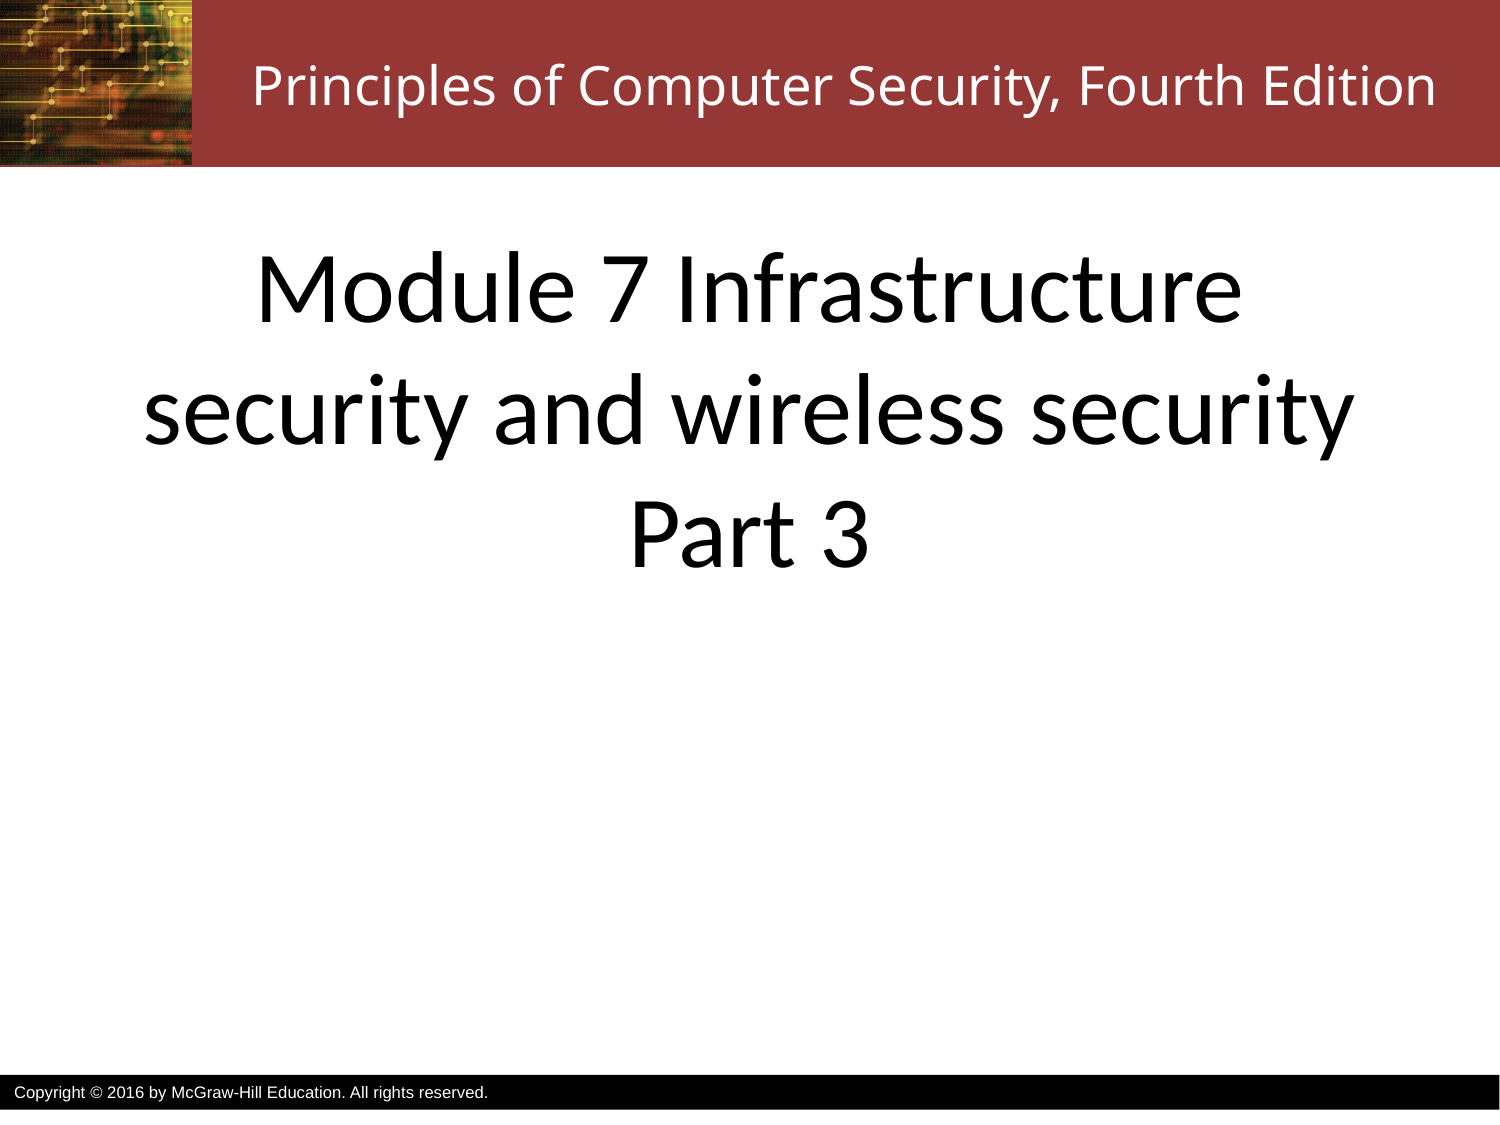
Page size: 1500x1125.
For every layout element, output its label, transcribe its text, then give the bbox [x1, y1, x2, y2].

title Module 7 Infrastructure security and wireless security Part 3 [112, 213, 1388, 613]
picture [0, 0, 192, 165]
